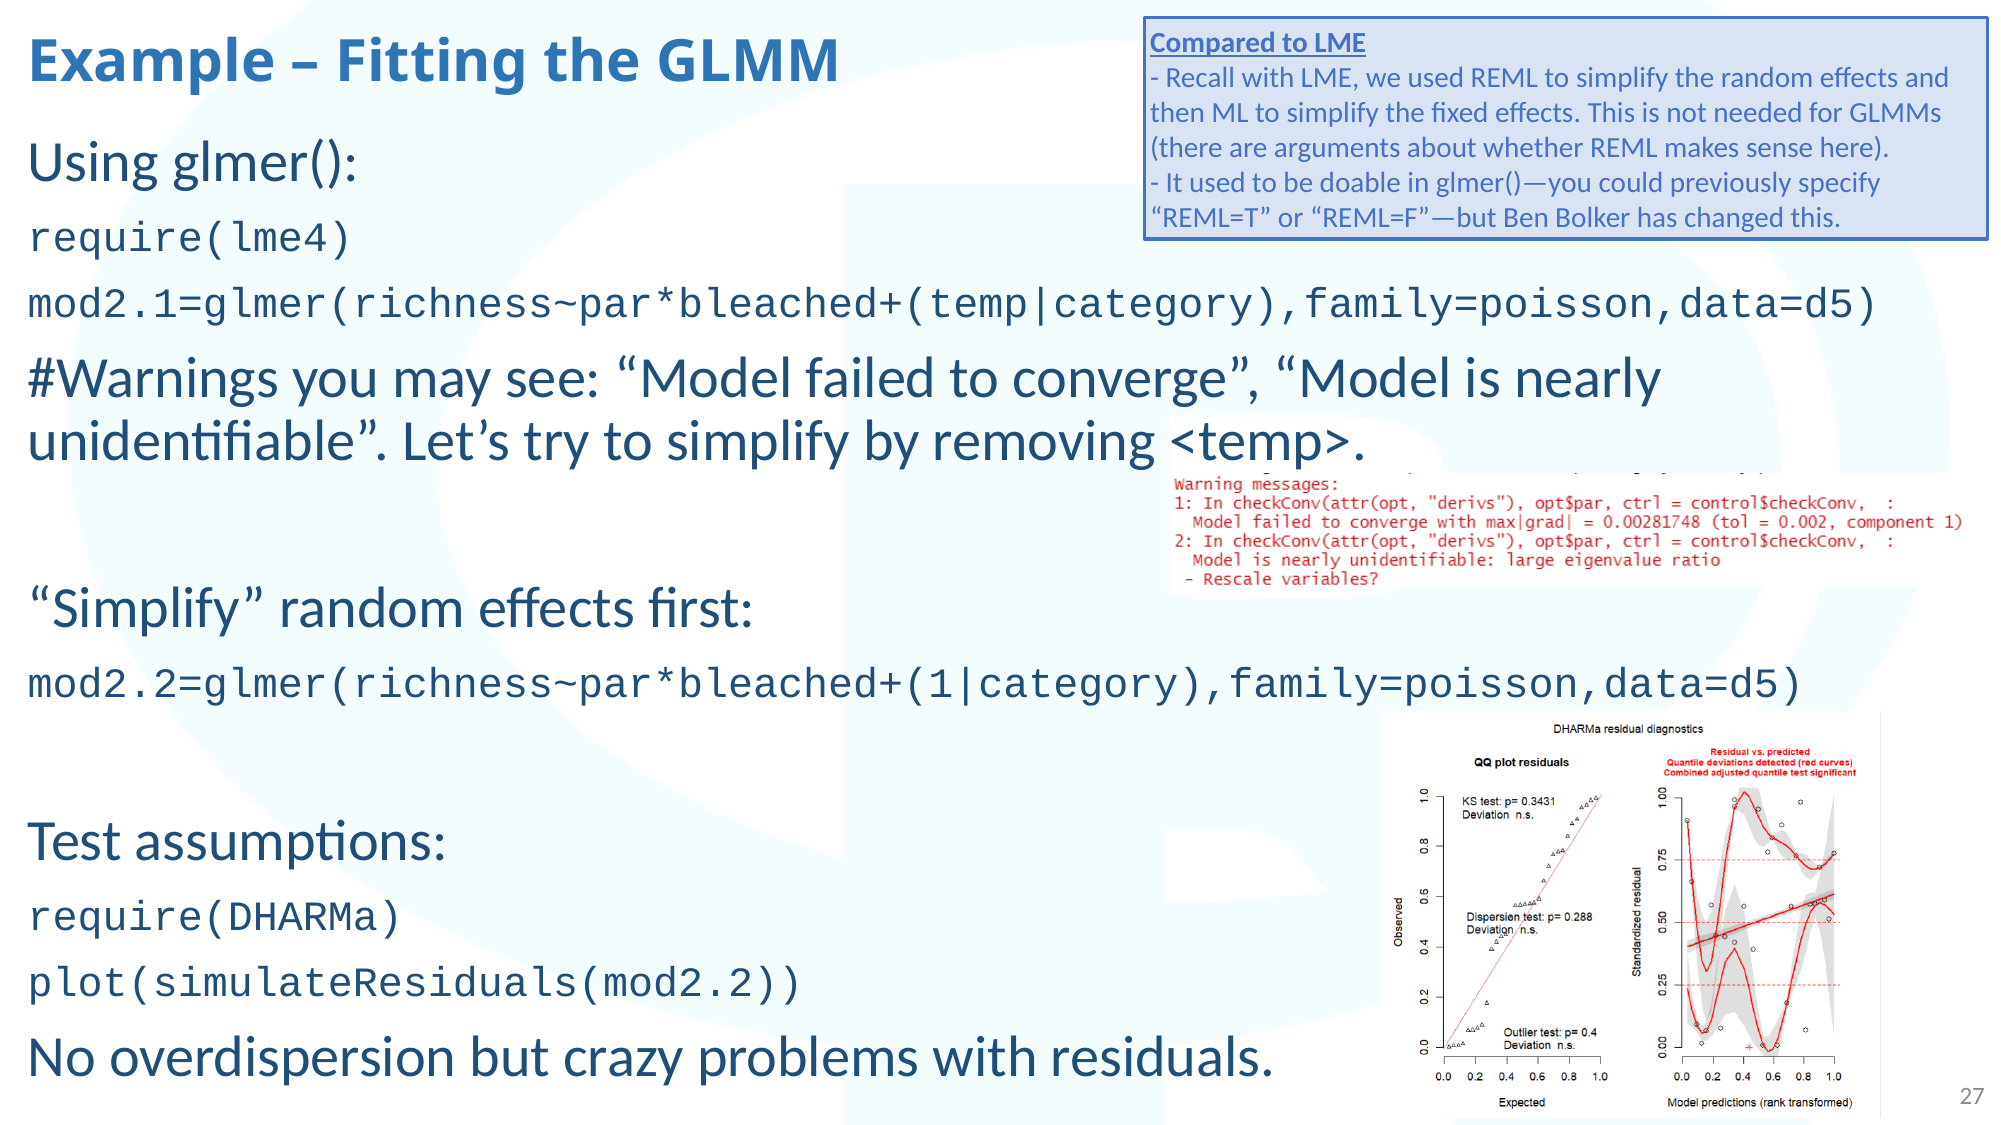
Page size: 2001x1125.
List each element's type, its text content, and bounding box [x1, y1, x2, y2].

title Example – Fitting the GLMM [12, 17, 1144, 108]
picture [1381, 711, 1881, 1118]
text_box Compared to LME - Recall with LME, we used REML to simplify the random effects and then ML to simplify the fixed effects. This is not needed for GLMMs (there are arguments about whether REML makes sense here). - It used to be doable in glmer()—you could previously specify “REML=T” or “REML=F”—but Ben Bolker has changed this. [1144, 17, 1988, 240]
list Using glmer(): require(lme4) mod2.1=glmer(richness~par*bleached+(temp|category),family=poisson,data=d5) #Warnings you may see: “Model failed to converge”, “Model is nearly unidentifiable”. Let’s try to simplify by removing <temp>. “Simplify” random effects first: mod2.2=glmer(richness~par*bleached+(1|category),family=poisson,data=d5) Test assumptions: require(DHARMa) plot(simulateResiduals(mod2.2)) No overdispersion but crazy problems with residuals. [12, 124, 1988, 1121]
picture [1169, 473, 1971, 587]
slide_number 27 [1550, 1065, 2000, 1125]
